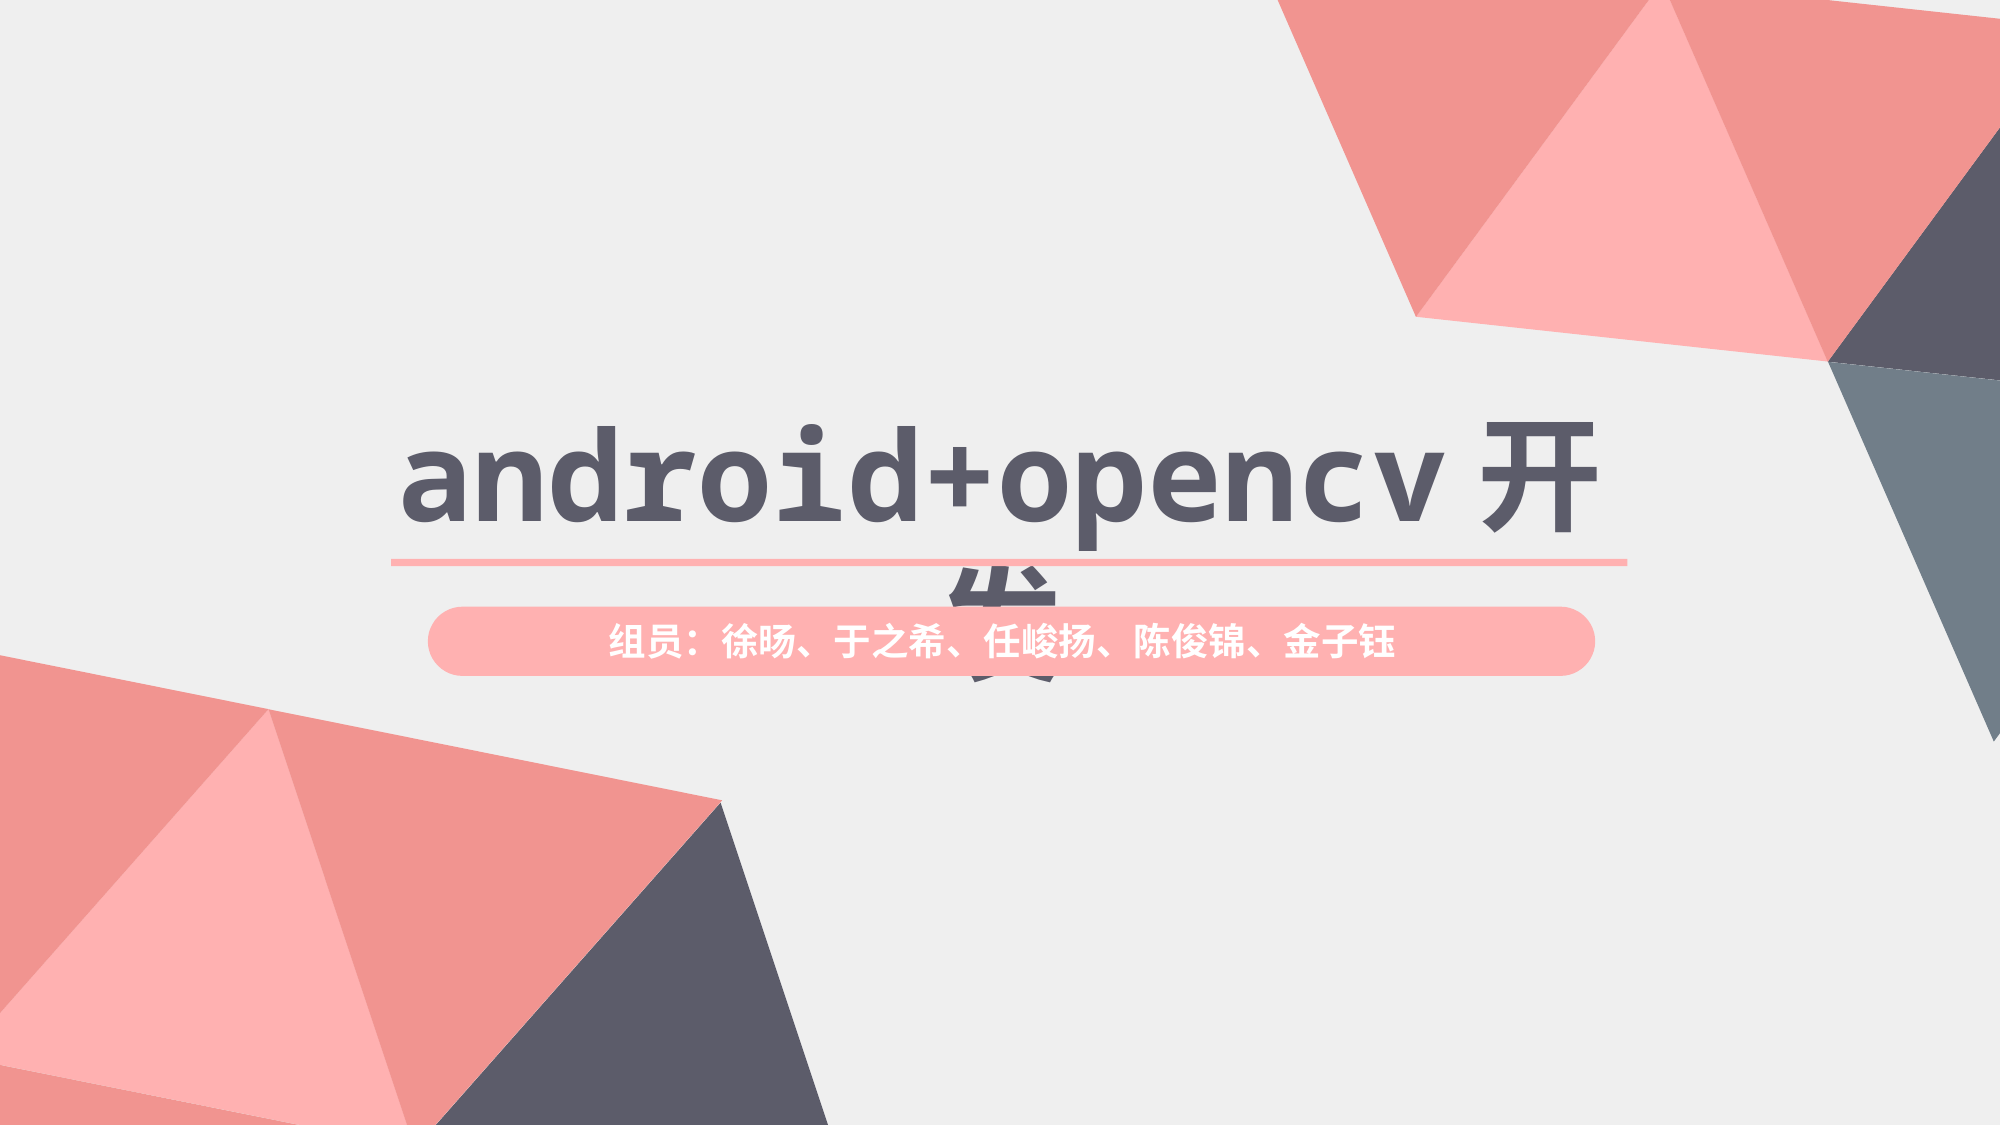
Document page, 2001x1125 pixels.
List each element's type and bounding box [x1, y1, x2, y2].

text_box [0, 0, 2000, 1125]
text_box [383, 606, 1621, 676]
